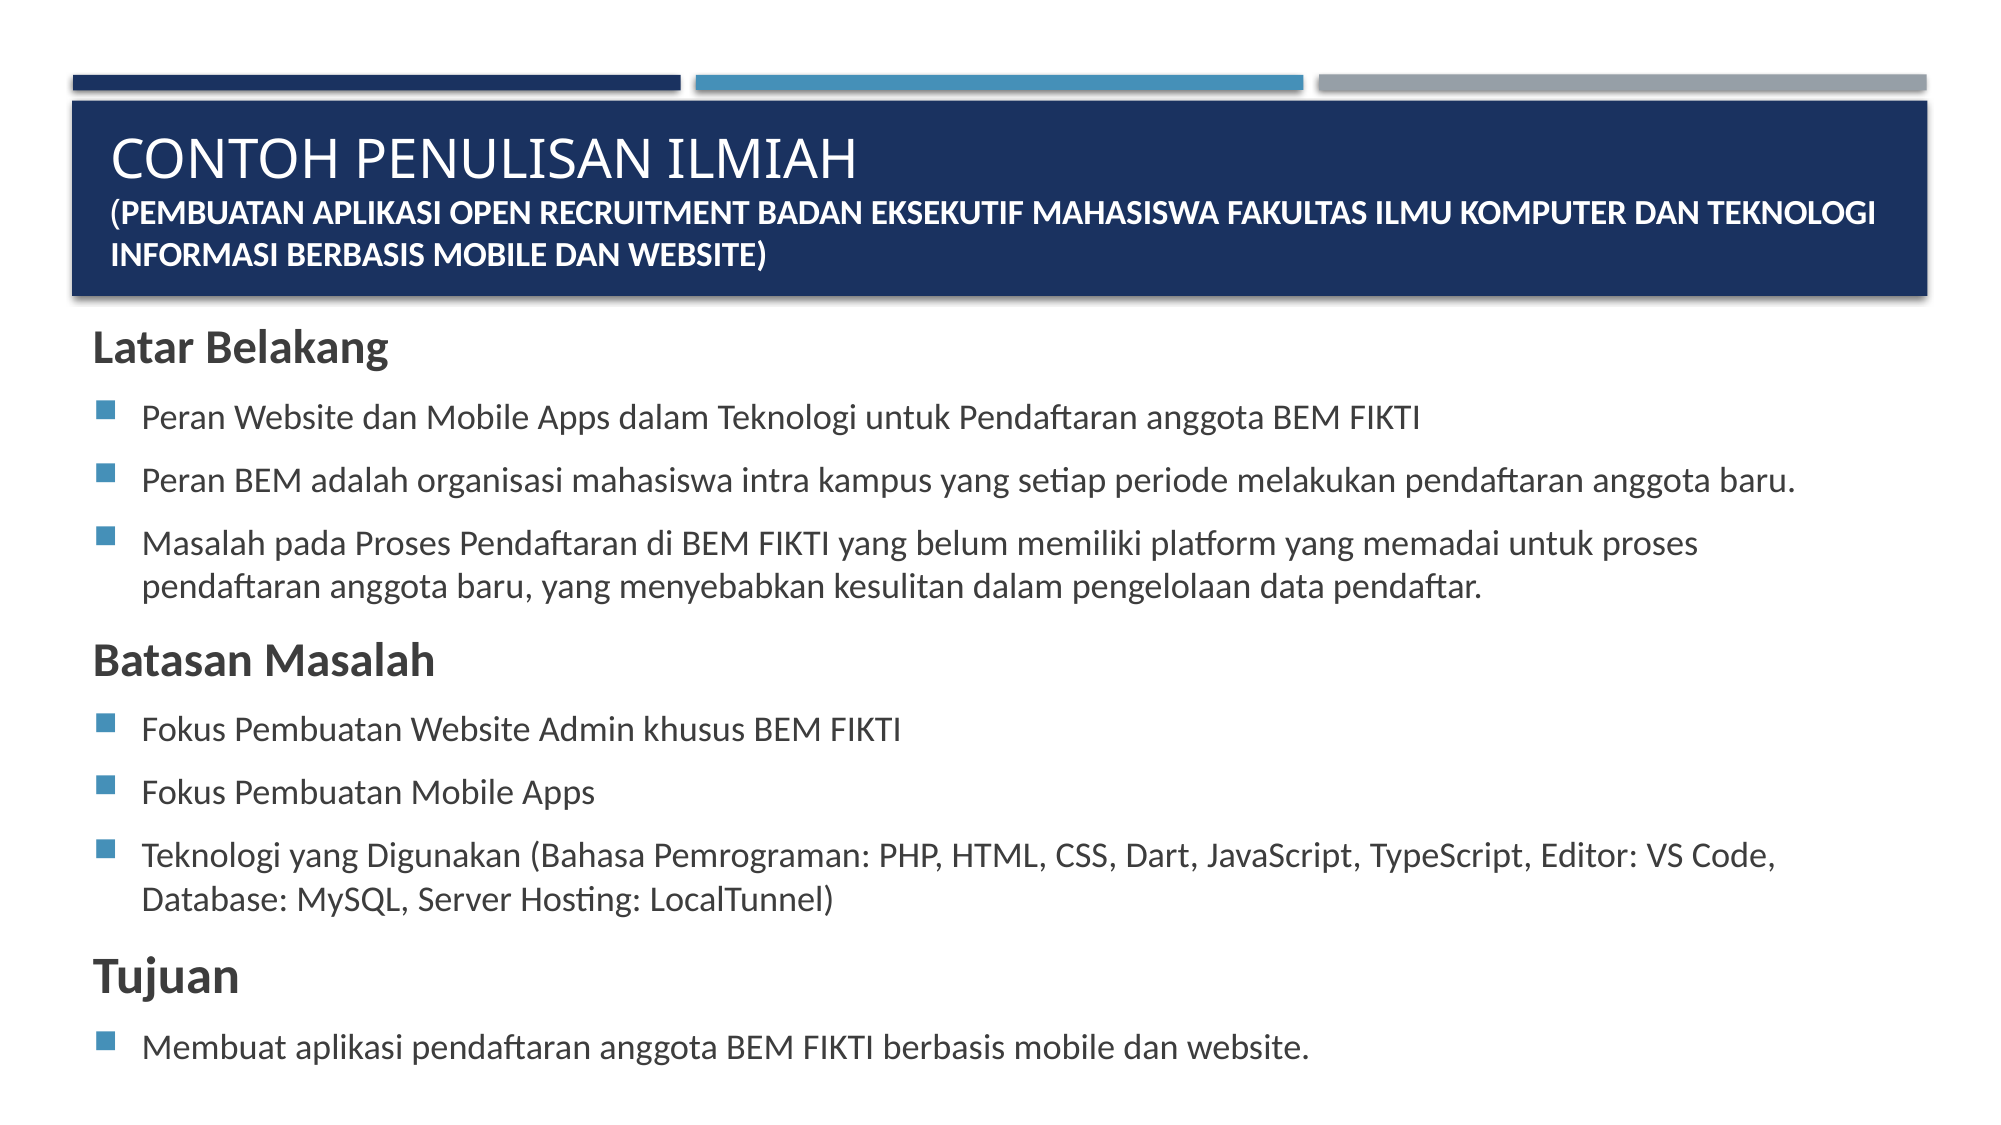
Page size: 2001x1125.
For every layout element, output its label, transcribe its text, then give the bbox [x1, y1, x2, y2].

title CONTOH PENULISAN ILMIAH (PEMBUATAN APLIKASI OPEN RECRUITMENT BADAN EKSEKUTIF MAHASISWA FAKULTAS ILMU KOMPUTER DAN TEKNOLOGI INFORMASI BERBASIS MOBILE DAN WEBSITE) [95, 115, 1905, 282]
list Latar Belakang Peran Website dan Mobile Apps dalam Teknologi untuk Pendaftaran anggota BEM FIKTI Peran BEM adalah organisasi mahasiswa intra kampus yang setiap periode melakukan pendaftaran anggota baru. Masalah pada Proses Pendaftaran di BEM FIKTI yang belum memiliki platform yang memadai untuk proses pendaftaran anggota baru, yang menyebabkan kesulitan dalam pengelolaan data pendaftar. Batasan Masalah Fokus Pembuatan Website Admin khusus BEM FIKTI Fokus Pembuatan Mobile Apps Teknologi yang Digunakan (Bahasa Pemrograman: PHP, HTML, CSS, Dart, JavaScript, TypeScript, Editor: VS Code, Database: MySQL, Server Hosting: LocalTunnel) Tujuan Membuat aplikasi pendaftaran anggota BEM FIKTI berbasis mobile dan website. [77, 307, 1888, 1075]
